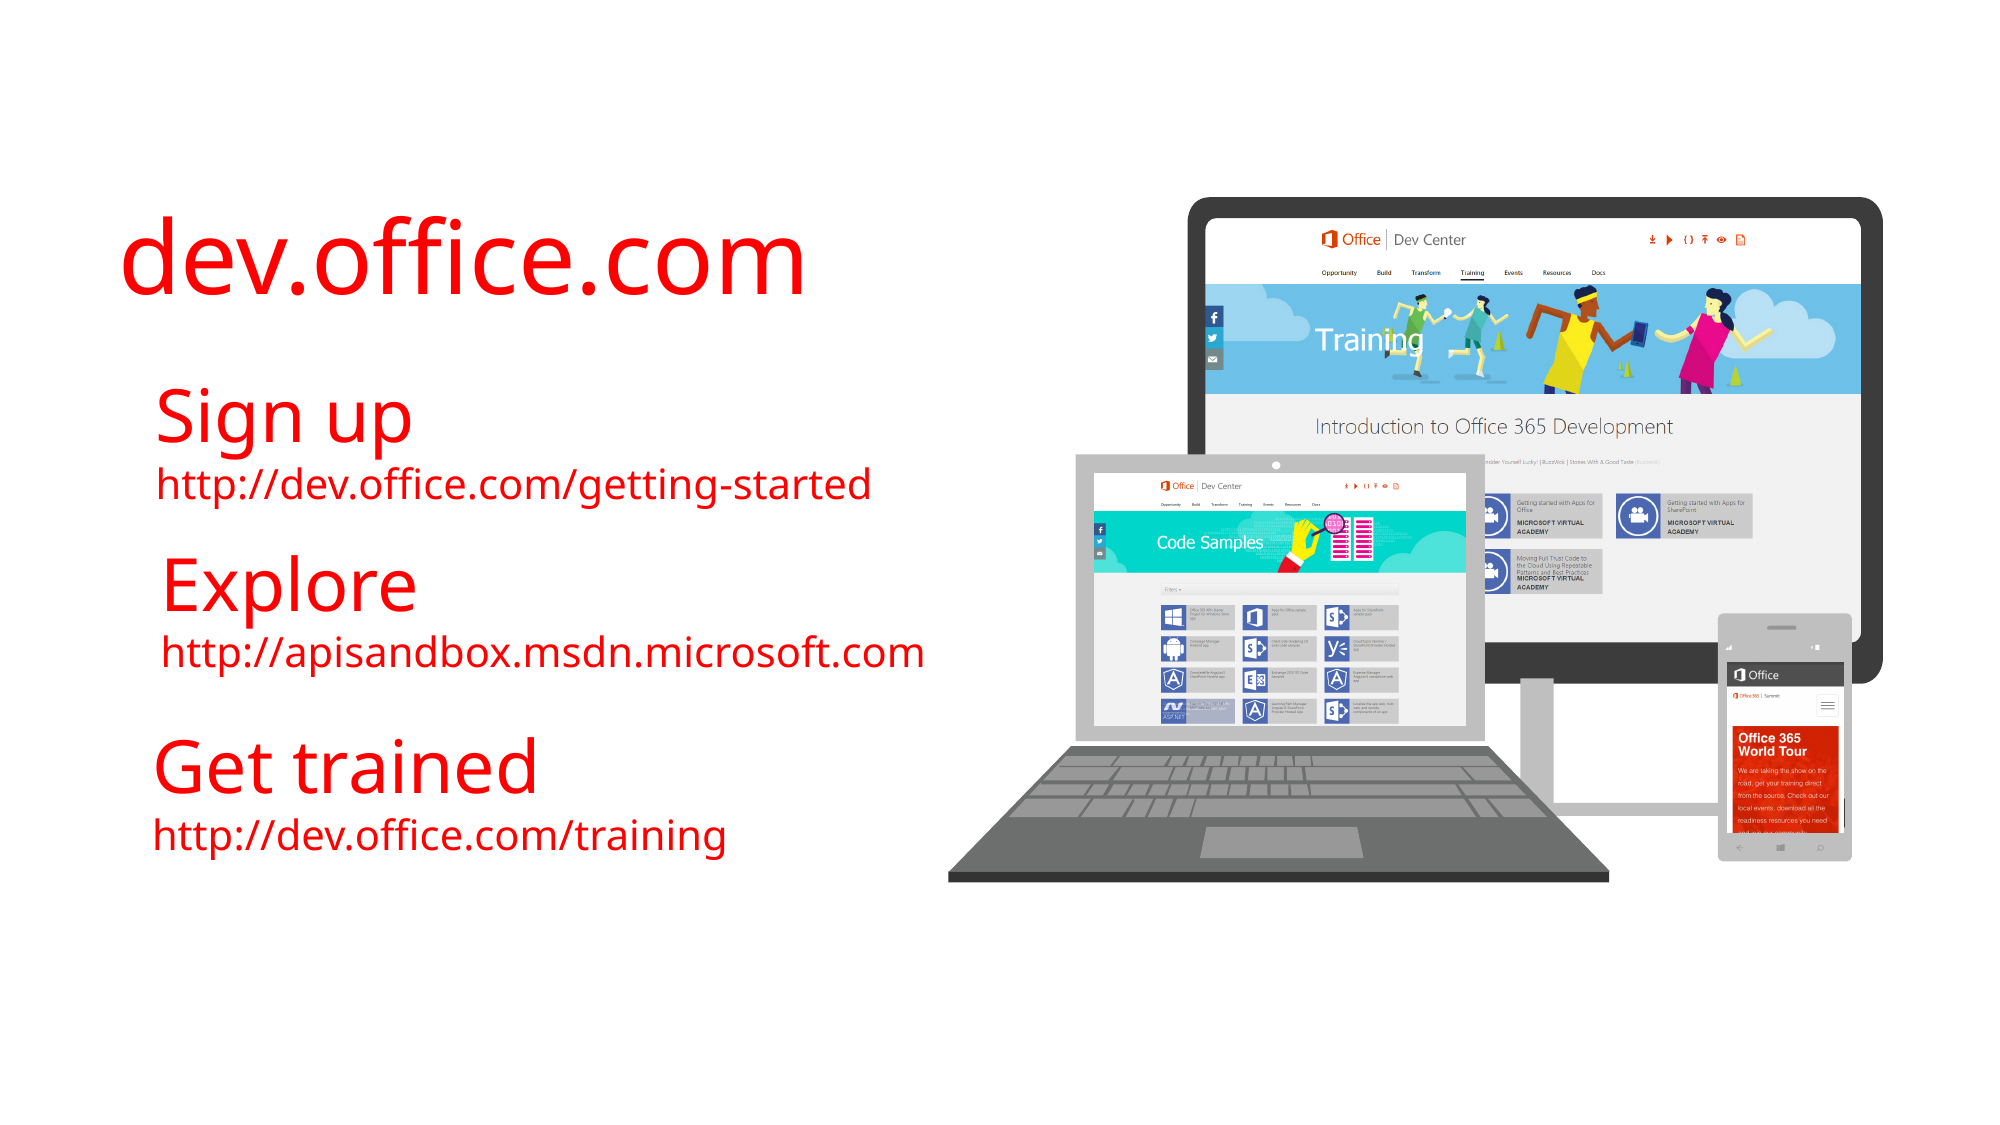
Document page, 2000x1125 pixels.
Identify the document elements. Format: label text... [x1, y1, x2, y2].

text_box Get trained http://dev.office.com/training [122, 696, 948, 877]
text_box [1717, 613, 1853, 862]
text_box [948, 453, 1611, 883]
text_box Explore http://apisandbox.msdn.microsoft.com [131, 526, 948, 694]
text_box Sign up http://dev.office.com/getting-started [126, 345, 1187, 526]
text_box dev.office.com [88, 183, 839, 341]
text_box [1187, 196, 1884, 817]
